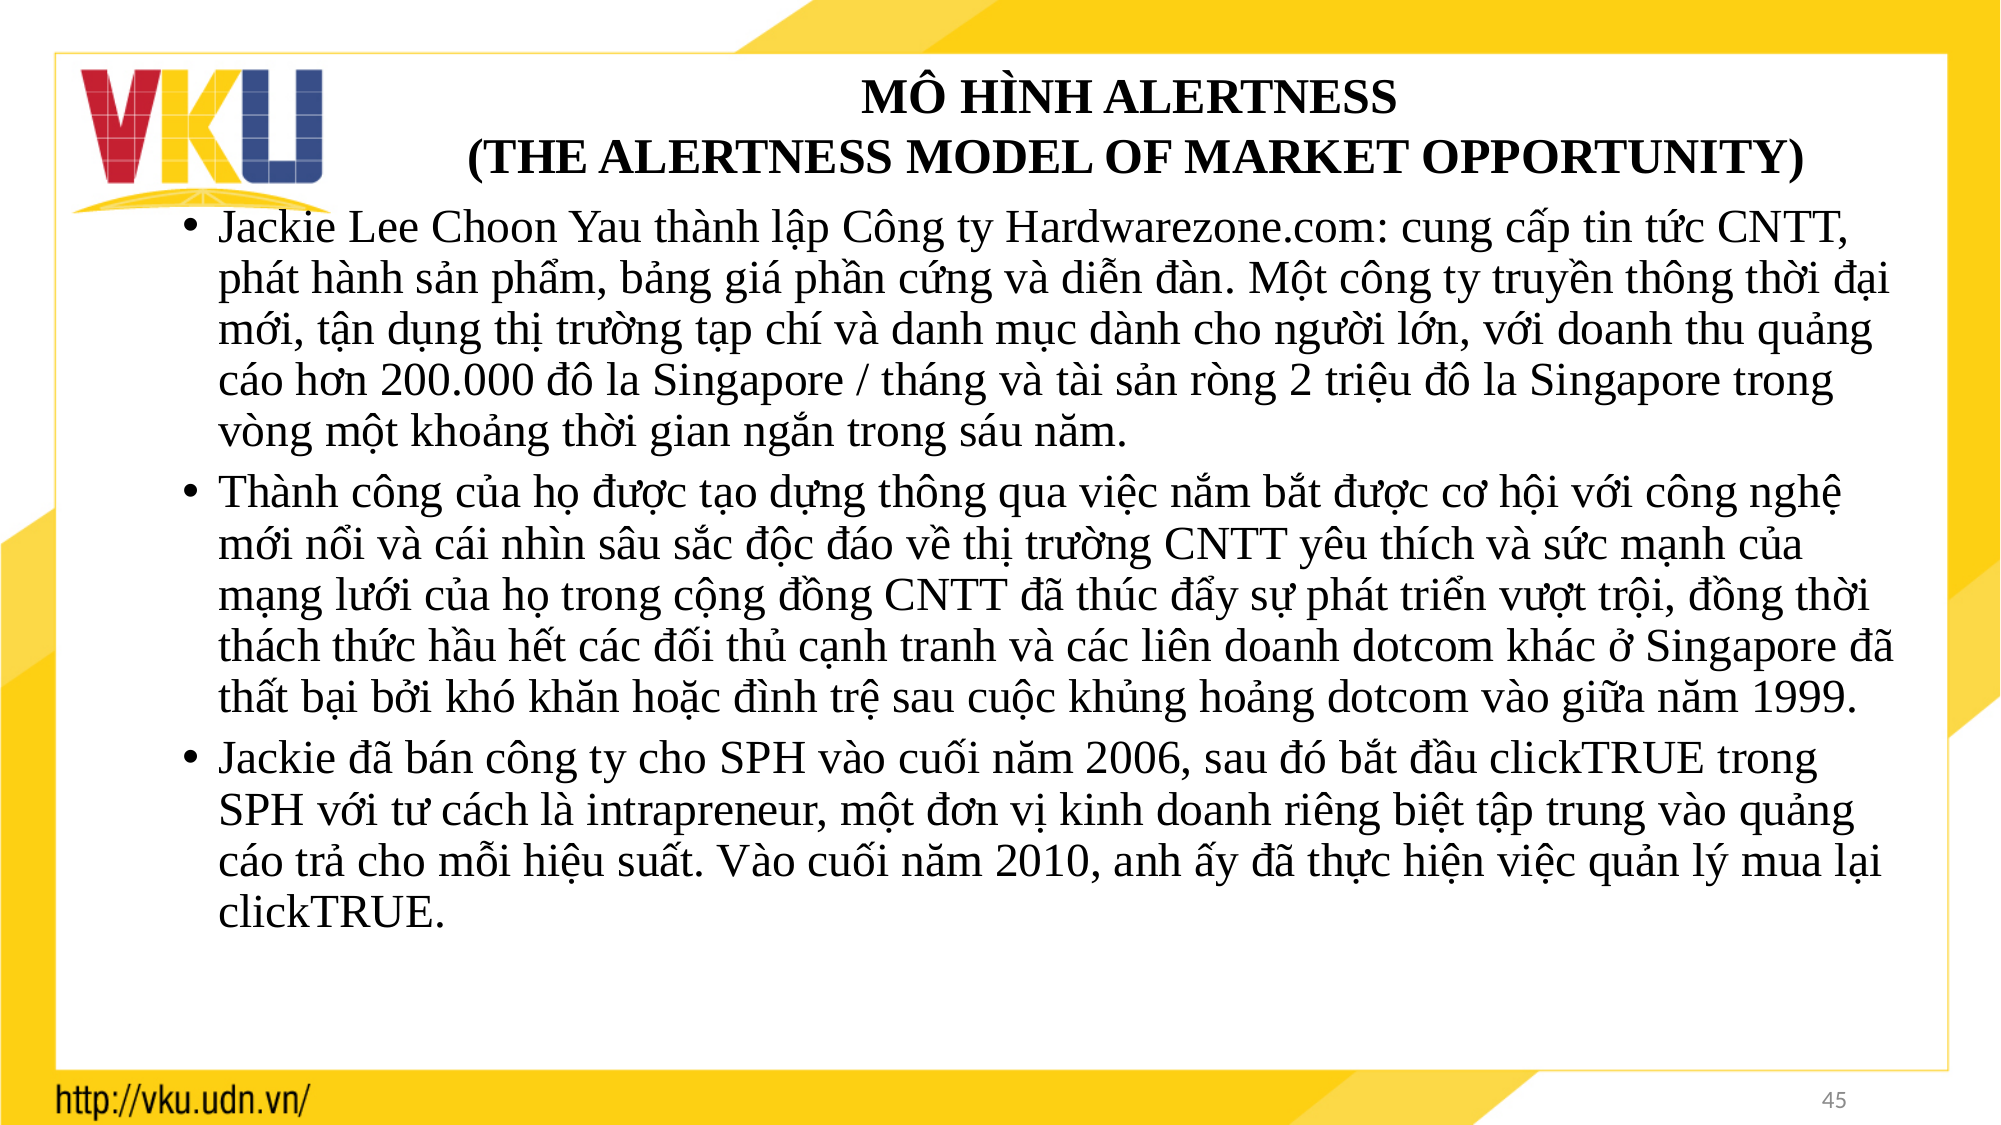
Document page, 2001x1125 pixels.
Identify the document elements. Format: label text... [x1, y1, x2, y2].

title MÔ HÌNH ALERTNESS (THE ALERTNESS MODEL OF MARKET OPPORTUNITY) [335, 45, 1863, 193]
list Jackie Lee Choon Yau thành lập Công ty Hardwarezone.com: cung cấp tin tức CNTT, phát hành sản phẩm, bảng giá phần cứng và diễn đàn. Một công ty truyền thông thời đại mới, tận dụng thị trường tạp chí và danh mục dành cho người lớn, với doanh thu quảng cáo hơn 200.000 đô la Singapore / tháng và tài sản ròng 2 triệu đô la Singapore trong vòng một khoảng thời gian ngắn trong sáu năm. Thành công của họ được tạo dựng thông qua việc nắm bắt được cơ hội với công nghệ mới nổi và cái nhìn sâu sắc độc đáo về thị trường CNTT yêu thích và sức mạnh của mạng lưới của họ trong cộng đồng CNTT đã thúc đẩy sự phát triển vượt trội, đồng thời thách thức hầu hết các đối thủ cạnh tranh và các liên doanh dotcom khác ở Singapore đã thất bại bởi khó khăn hoặc đình trệ sau cuộc khủng hoảng dotcom vào giữa năm 1999. Jackie đã bán công ty cho SPH vào cuối năm 2006, sau đó bắt đầu clickTRUE trong SPH với tư cách là intrapreneur, một đơn vị kinh doanh riêng biệt tập trung vào quảng cáo trả cho mỗi hiệu suất. Vào cuối năm 2010, anh ấy đã thực hiện việc quản lý mua lại clickTRUE. [96, 193, 1918, 992]
slide_number 45 [1412, 1071, 1863, 1125]
picture [0, 0, 2001, 1125]
